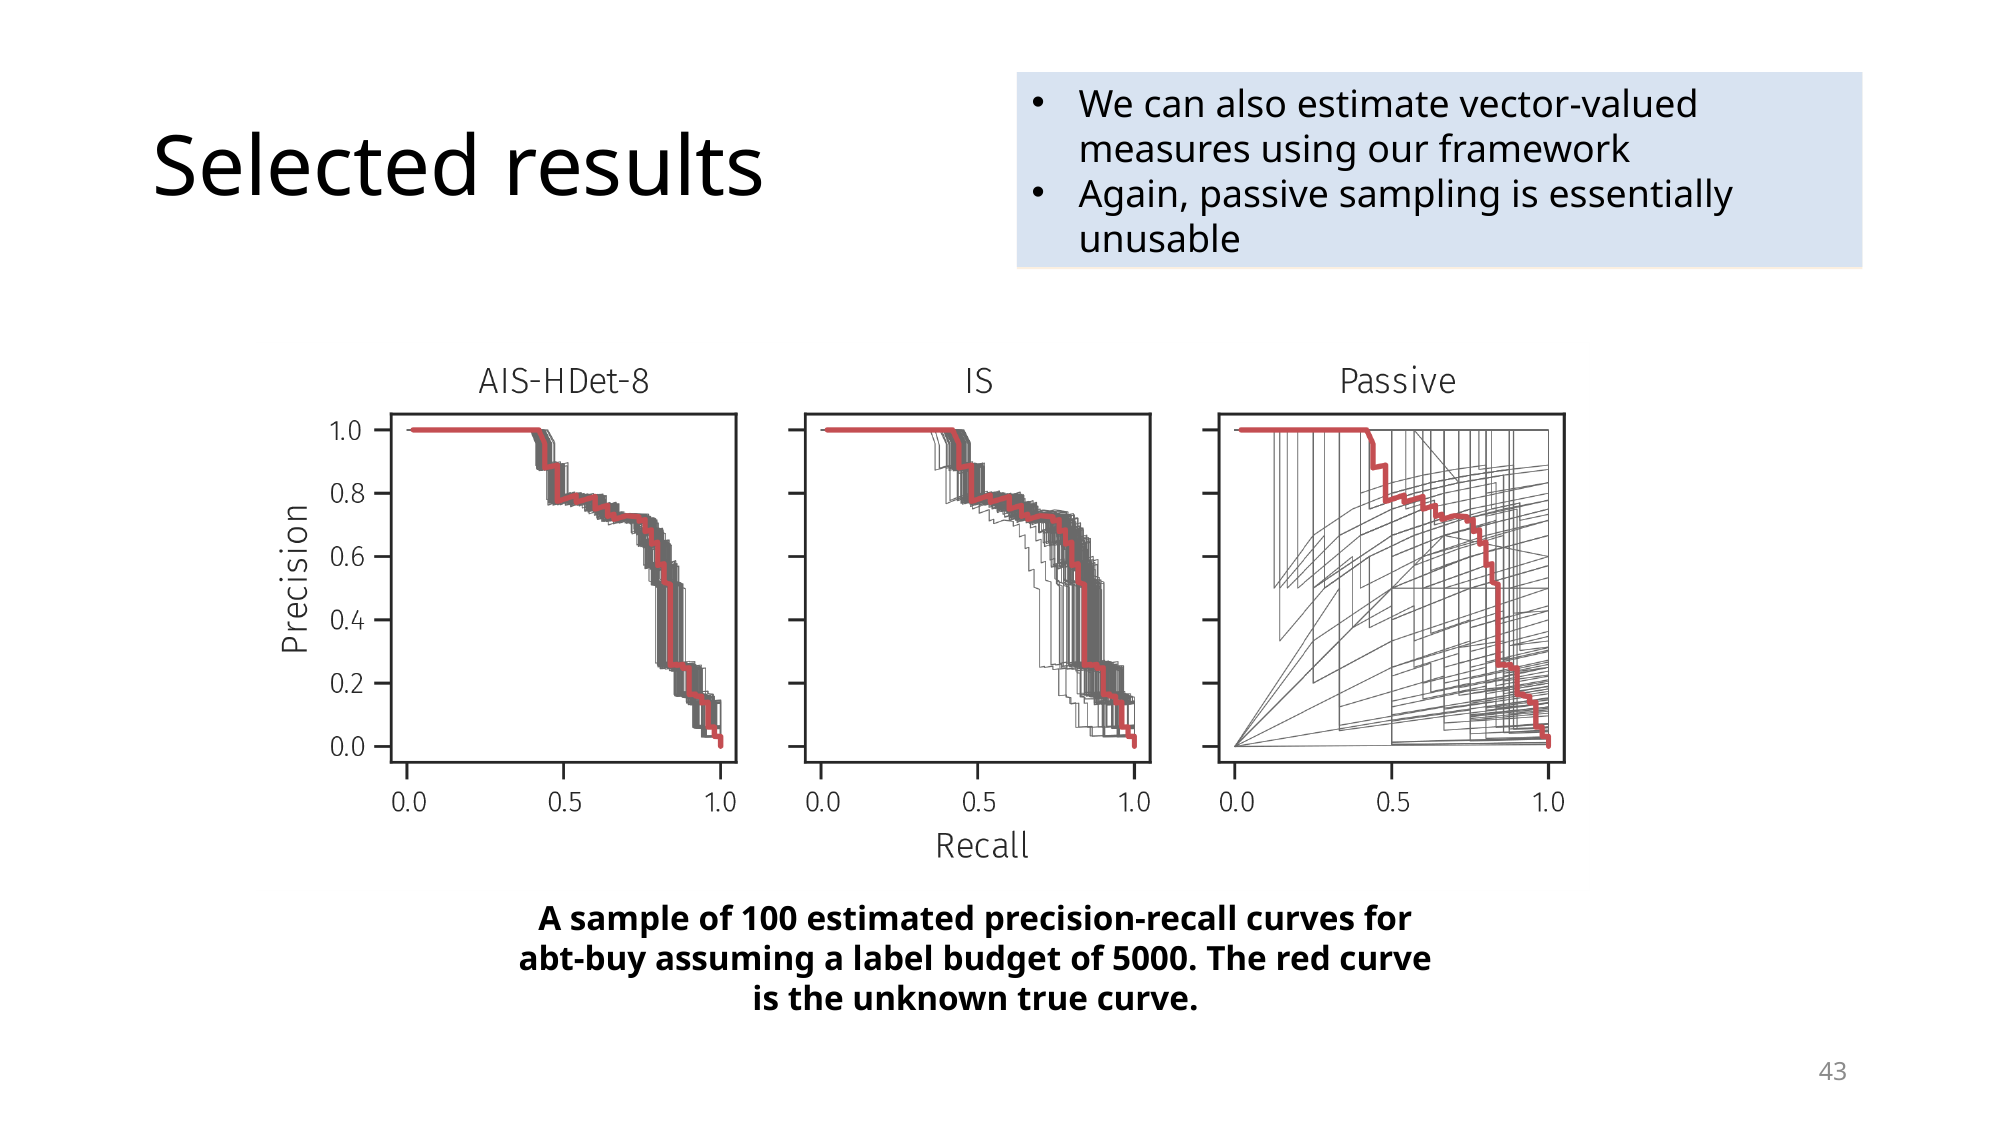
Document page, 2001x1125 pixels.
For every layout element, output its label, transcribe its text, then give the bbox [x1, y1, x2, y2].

slide_number 43 [1412, 1042, 1863, 1103]
text_box A sample of 100 estimated precision-recall curves for abt-buy assuming a label budget of 5000. The red curve is the unknown true curve. [494, 891, 1458, 1025]
text_box We can also estimate vector-valued measures using our framework Again, passive sampling is essentially unusable [1016, 72, 1863, 267]
title Selected results [137, 59, 1863, 278]
picture [256, 342, 1590, 891]
